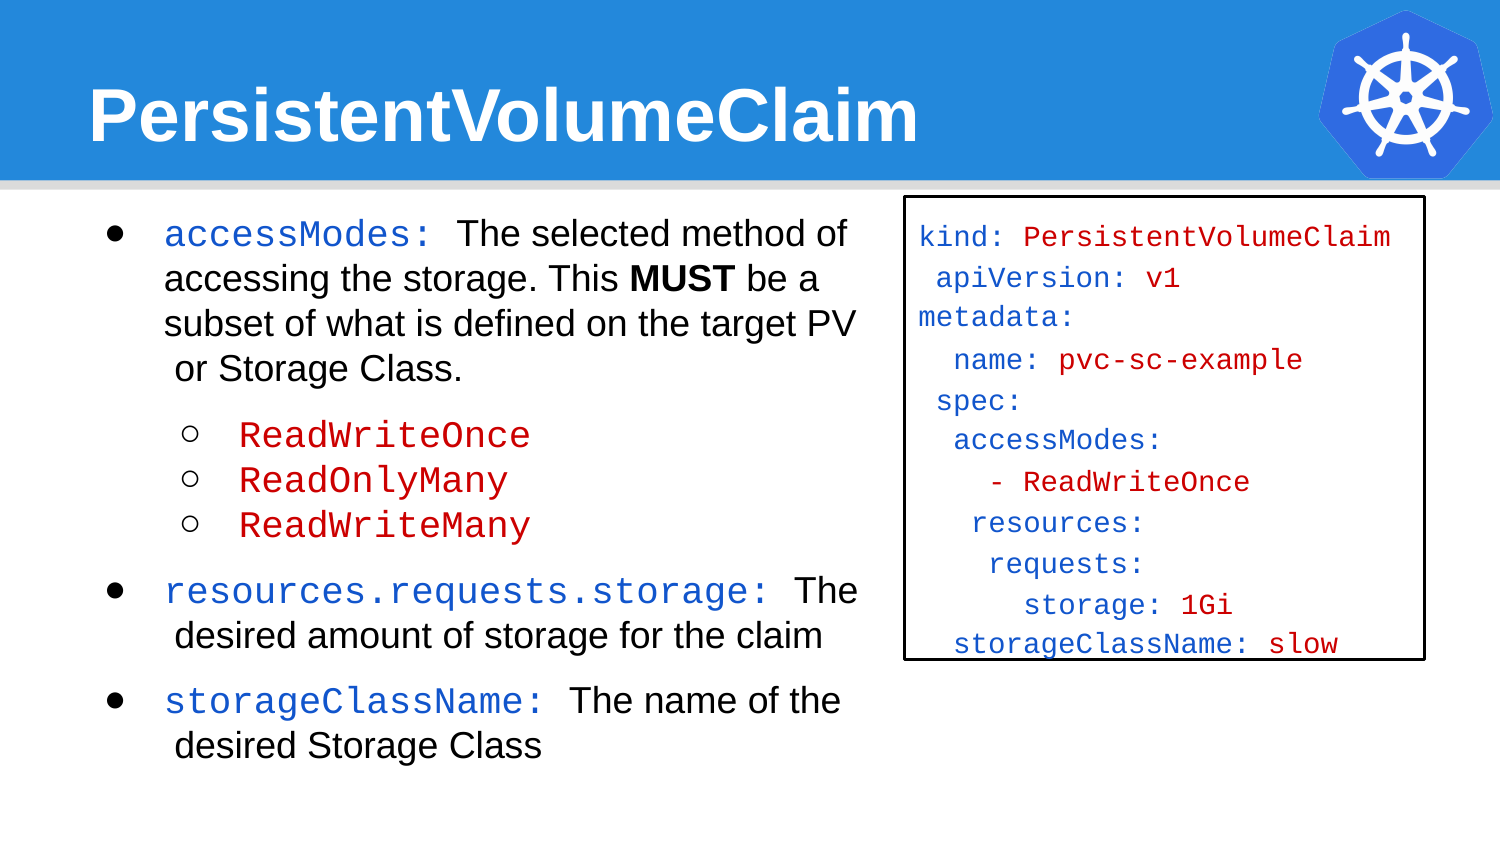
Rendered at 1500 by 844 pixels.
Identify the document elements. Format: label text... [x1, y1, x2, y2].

text_box accessModes: The selected method of accessing the storage. This MUST be a subset of what is defined on the target PV or Storage Class. ReadWriteOnce ReadOnlyMany ReadWriteMany resources.requests.storage: The desired amount of storage for the claim storageClassName: The name of the desired Storage Class [101, 207, 861, 766]
picture [1318, 7, 1494, 182]
title PersistentVolumeClaim [86, 64, 928, 208]
text_box kind: PersistentVolumeClaim apiVersion: v1 metadata: name: pvc-sc-example spec: accessModes: - ReadWriteOnce resources: requests: storage: 1Gi storageClassName: slow [904, 196, 1425, 660]
